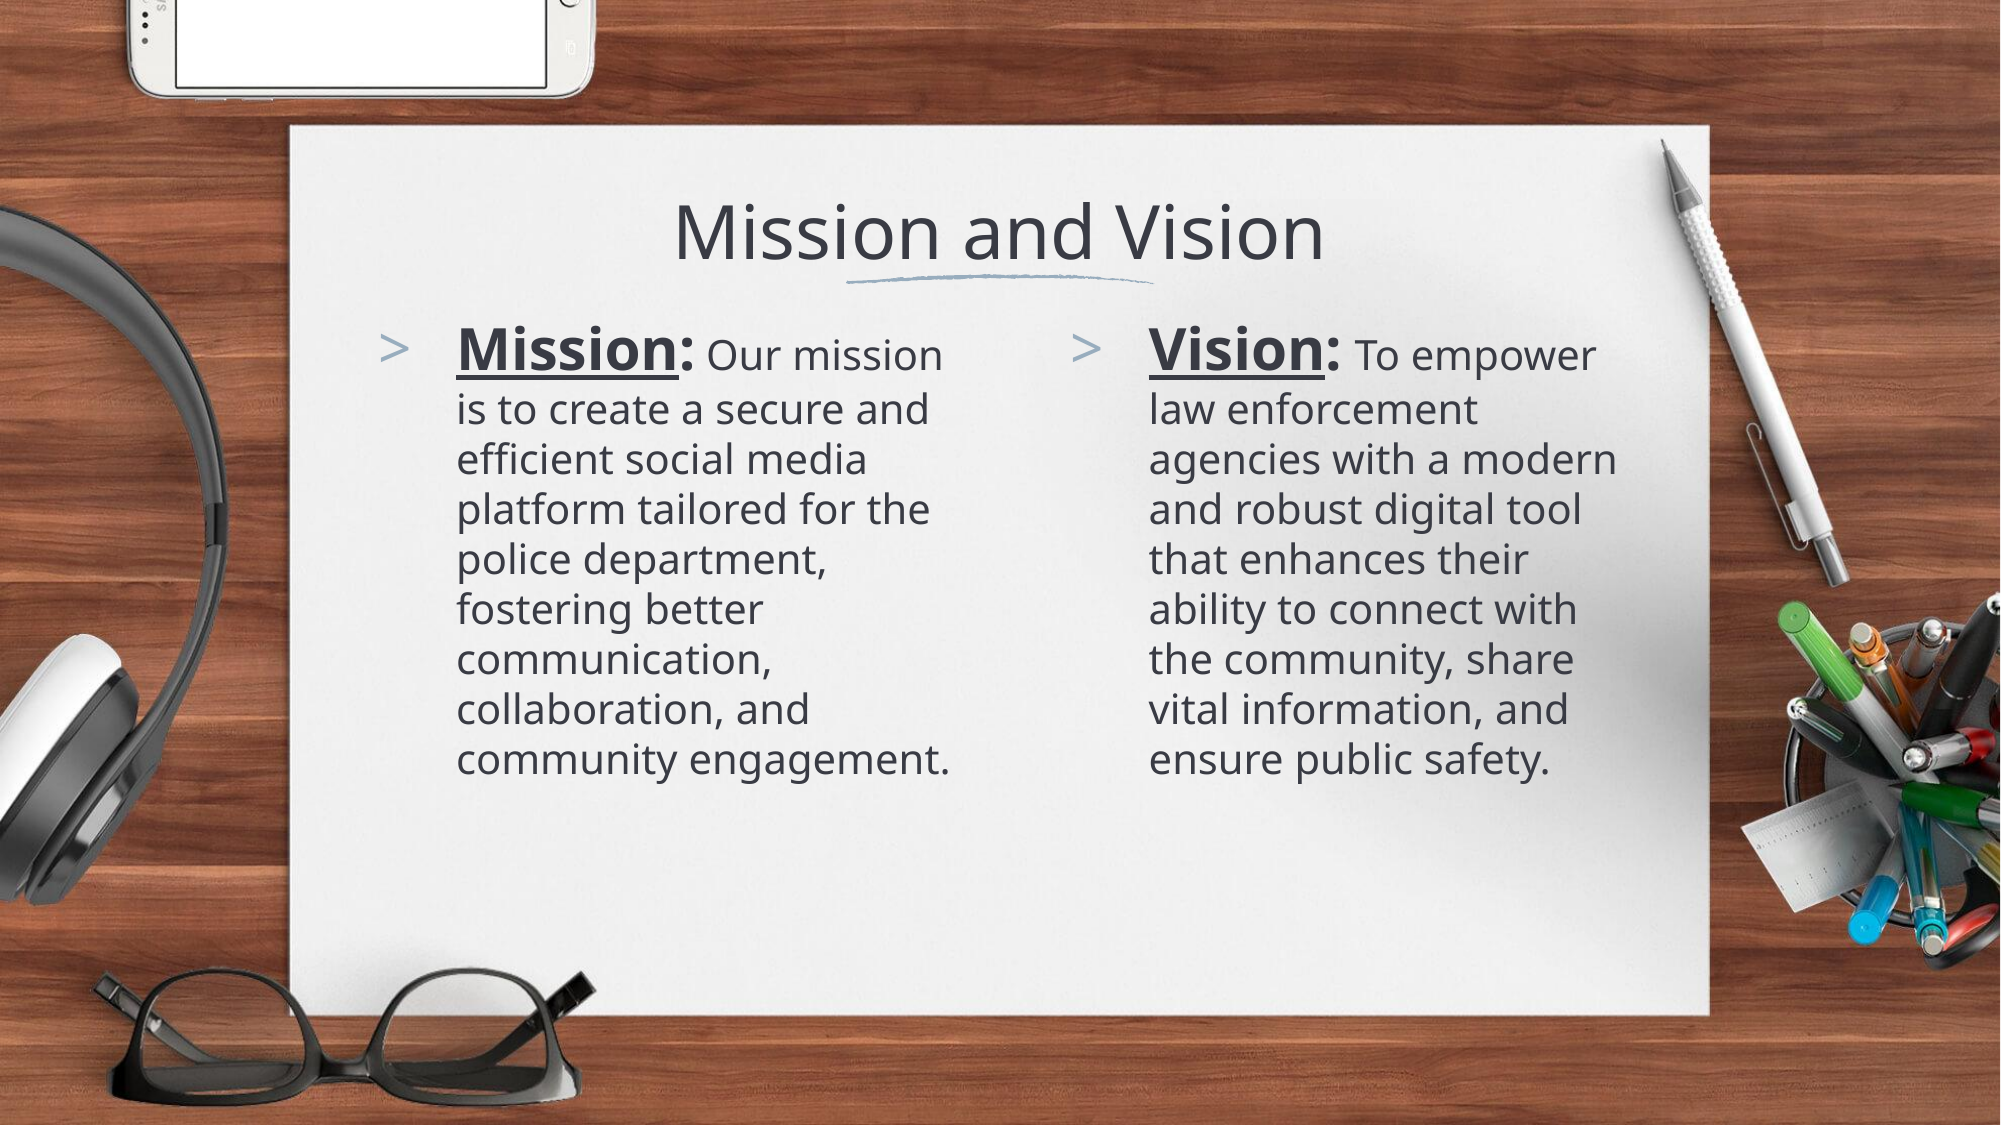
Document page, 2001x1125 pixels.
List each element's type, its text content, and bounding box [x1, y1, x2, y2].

list Vision: To empower law enforcement agencies with a modern and robust digital tool that enhances their ability to connect with the community, share vital information, and ensure public safety. [1048, 312, 1644, 949]
picture [0, 0, 2001, 1125]
title Mission and Vision [356, 177, 1644, 275]
list Mission: Our mission is to create a secure and efficient social media platform tailored for the police department, fostering better communication, collaboration, and community engagement. [356, 312, 952, 949]
